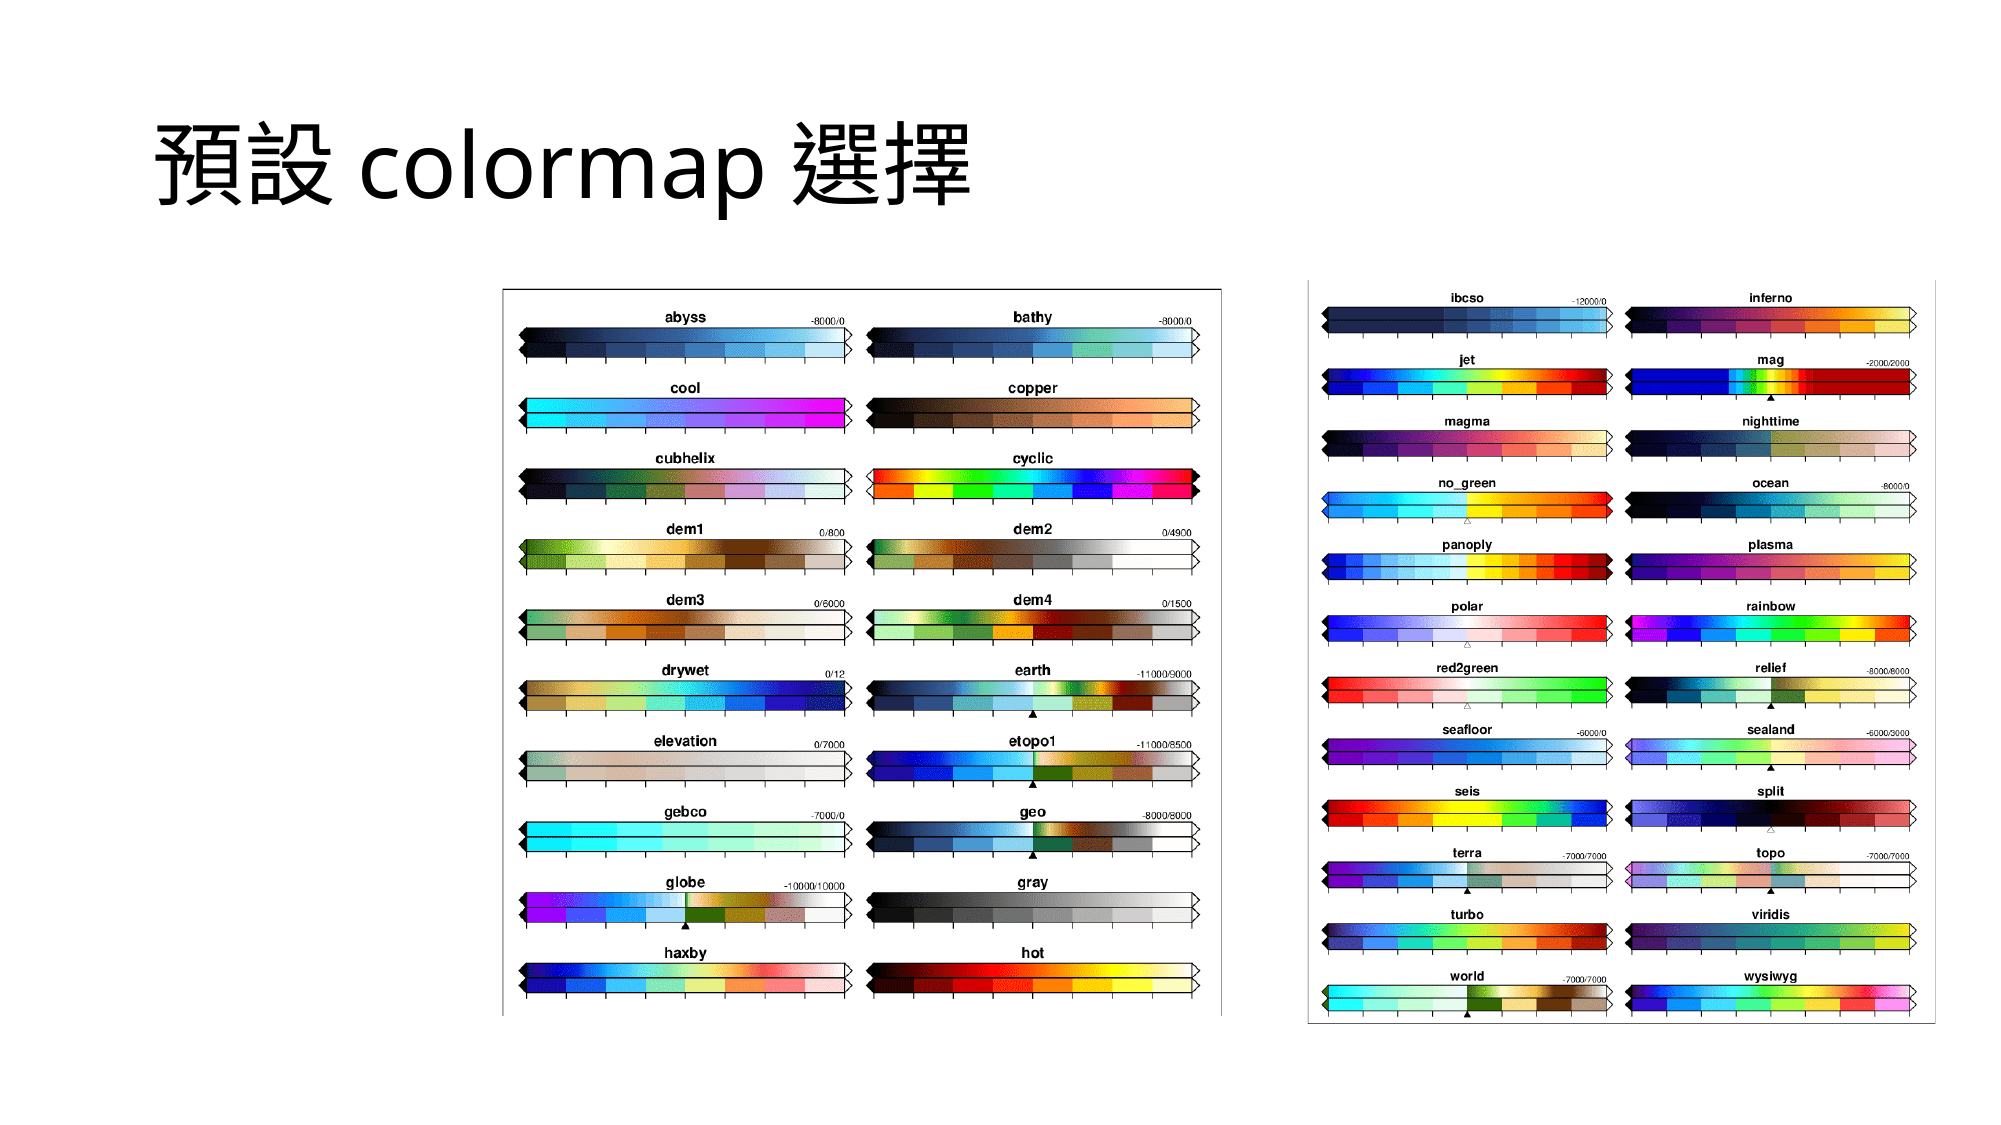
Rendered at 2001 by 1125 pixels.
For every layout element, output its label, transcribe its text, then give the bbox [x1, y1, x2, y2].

title 預設colormap選擇 [137, 59, 1863, 278]
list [502, 288, 1222, 1016]
picture [1307, 280, 1936, 1024]
